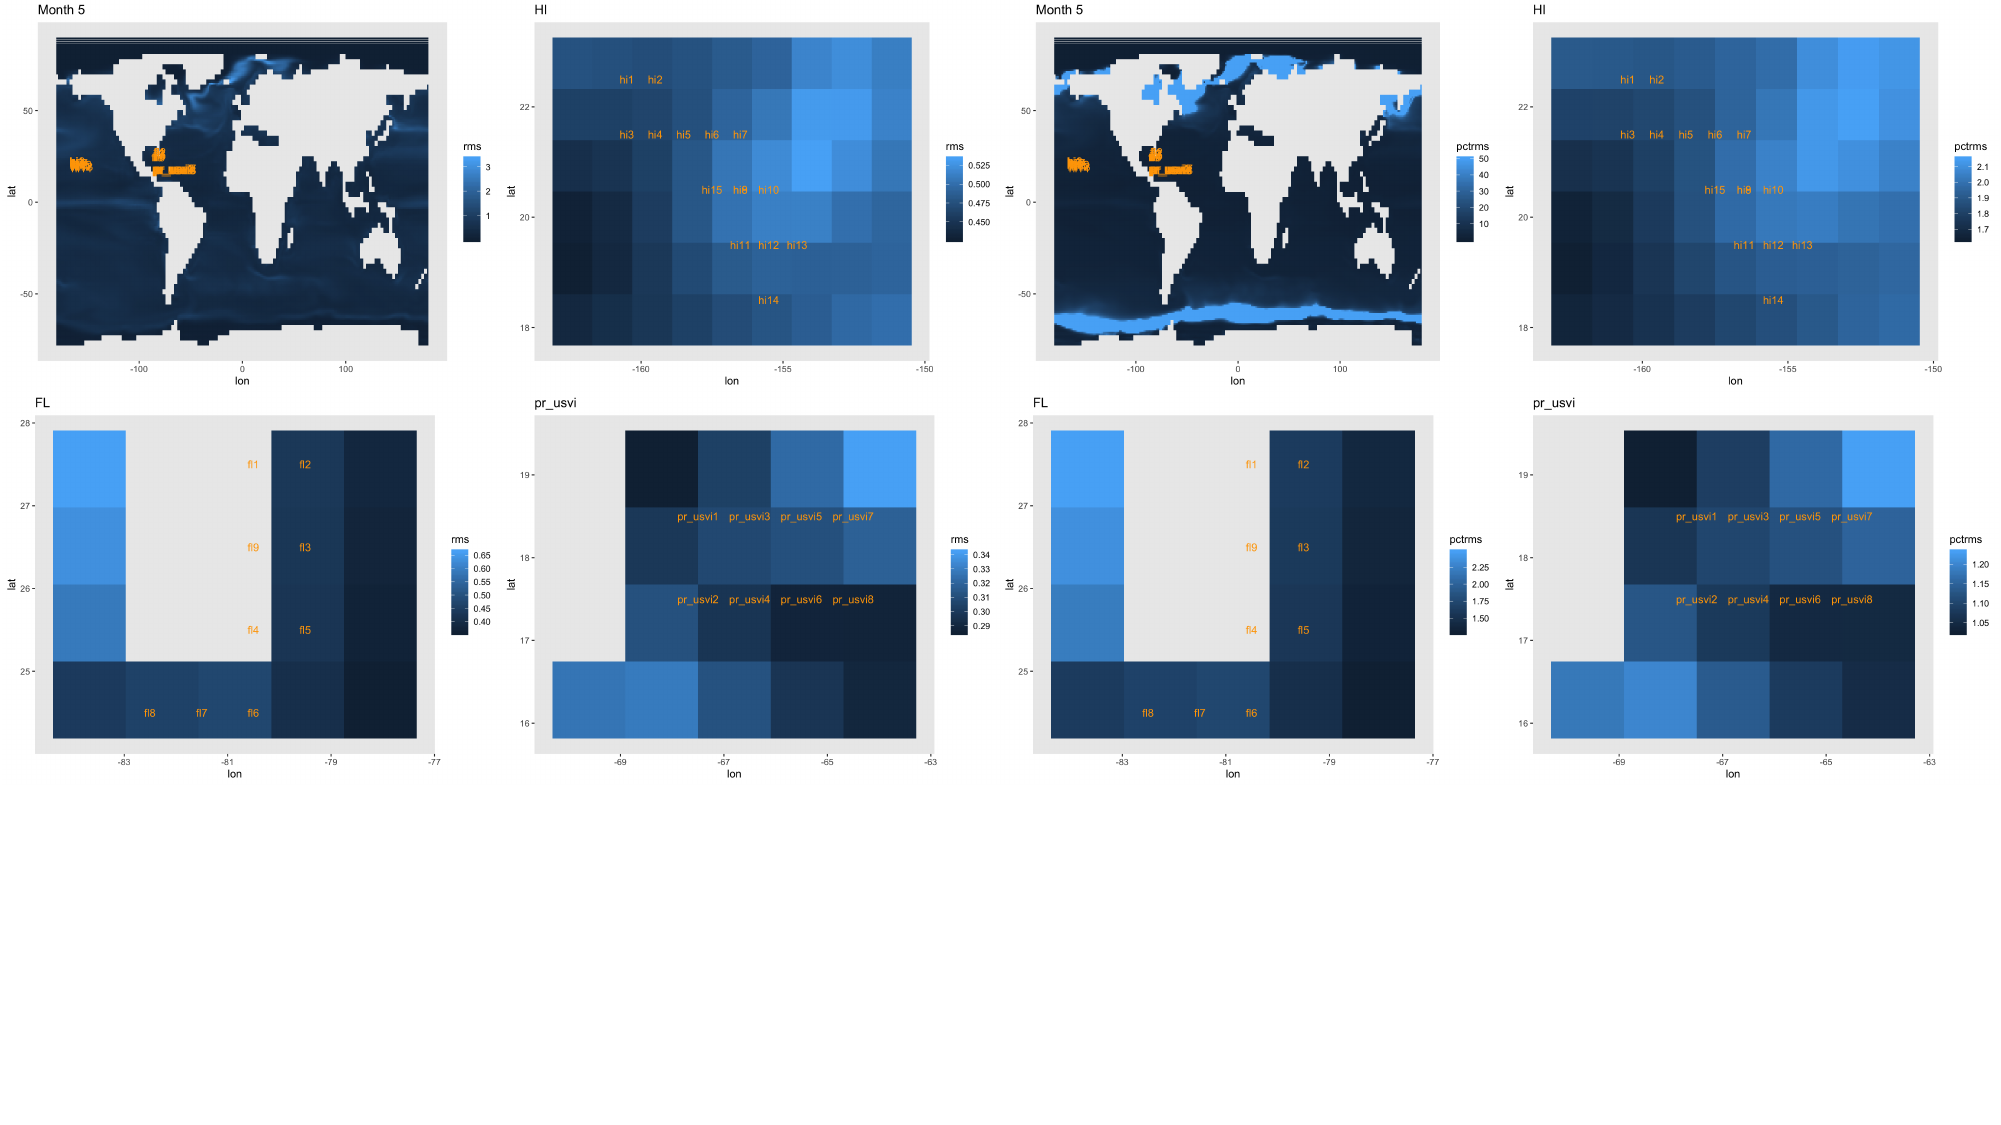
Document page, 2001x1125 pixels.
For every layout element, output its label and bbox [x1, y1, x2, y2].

picture [1, 0, 2000, 785]
